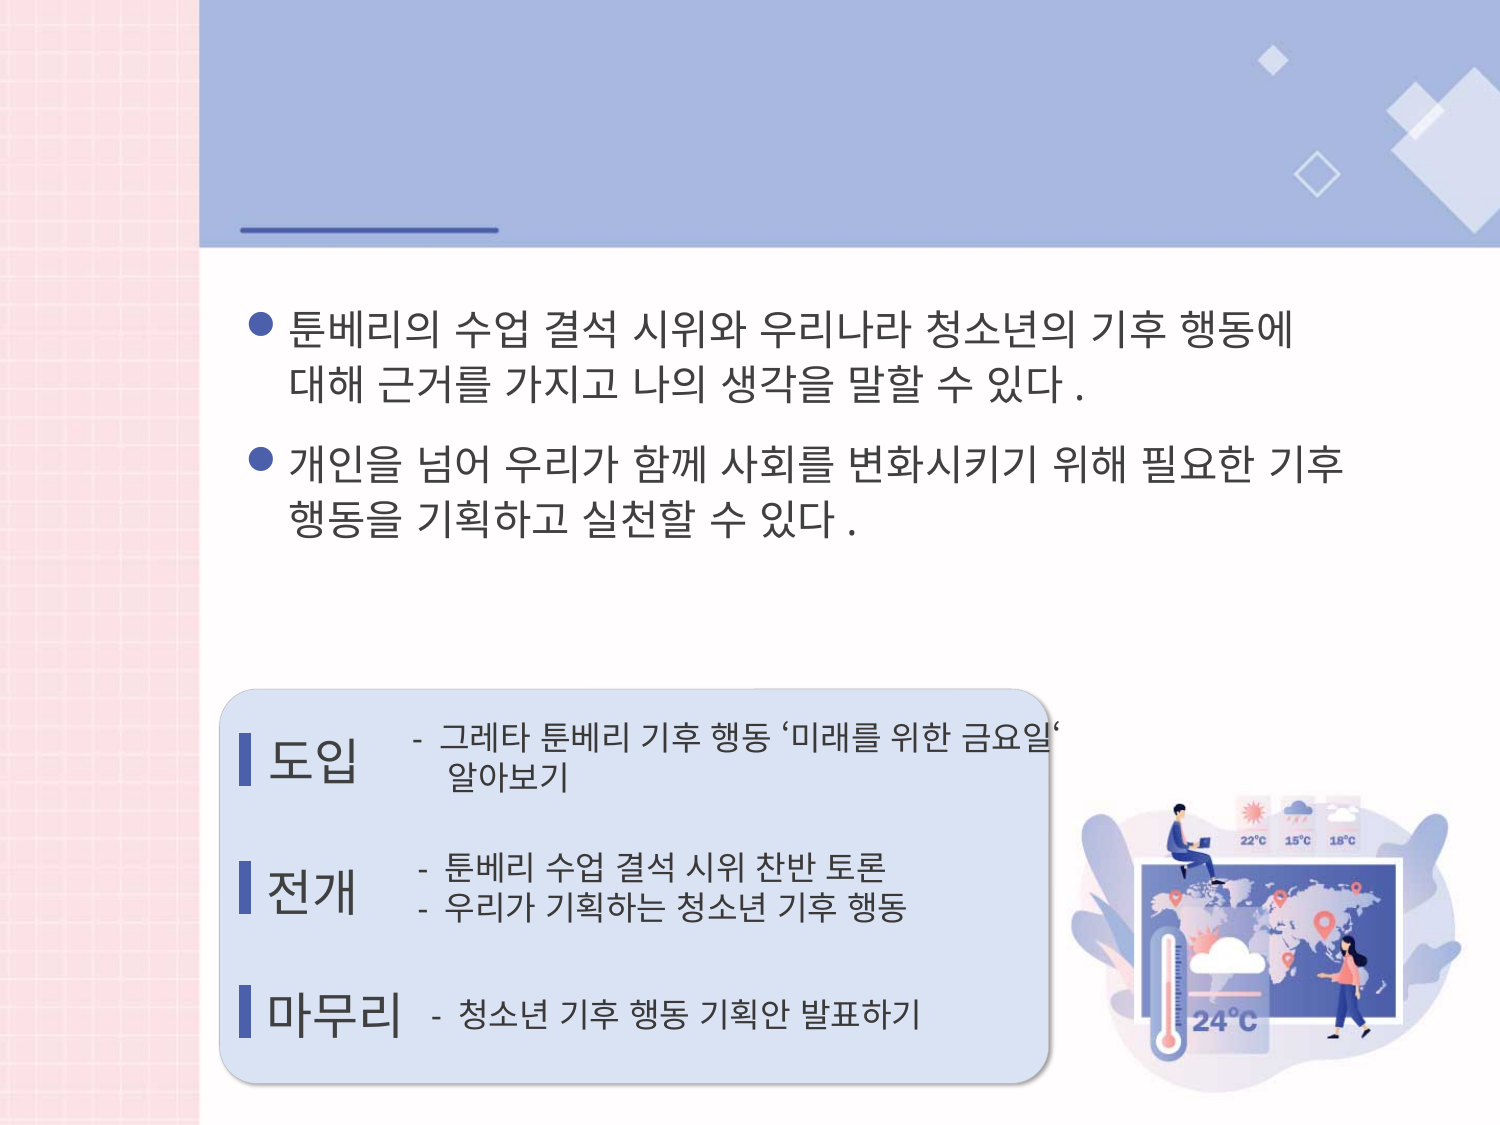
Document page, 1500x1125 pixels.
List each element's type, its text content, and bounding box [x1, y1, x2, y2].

text_box 학습목표 [227, 137, 504, 232]
text_box 툰베리의 수업 결석 시위와 우리나라 청소년의 기후 행동에 대해 근거를 가지고 나의 생각을 말할 수 있다. 개인을 넘어 우리가 함께 사회를 변화시키기 위해 필요한 기후 행동을 기획하고 실천할 수 있다. [230, 291, 1361, 552]
picture [0, 0, 1500, 1125]
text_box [219, 689, 1307, 1084]
